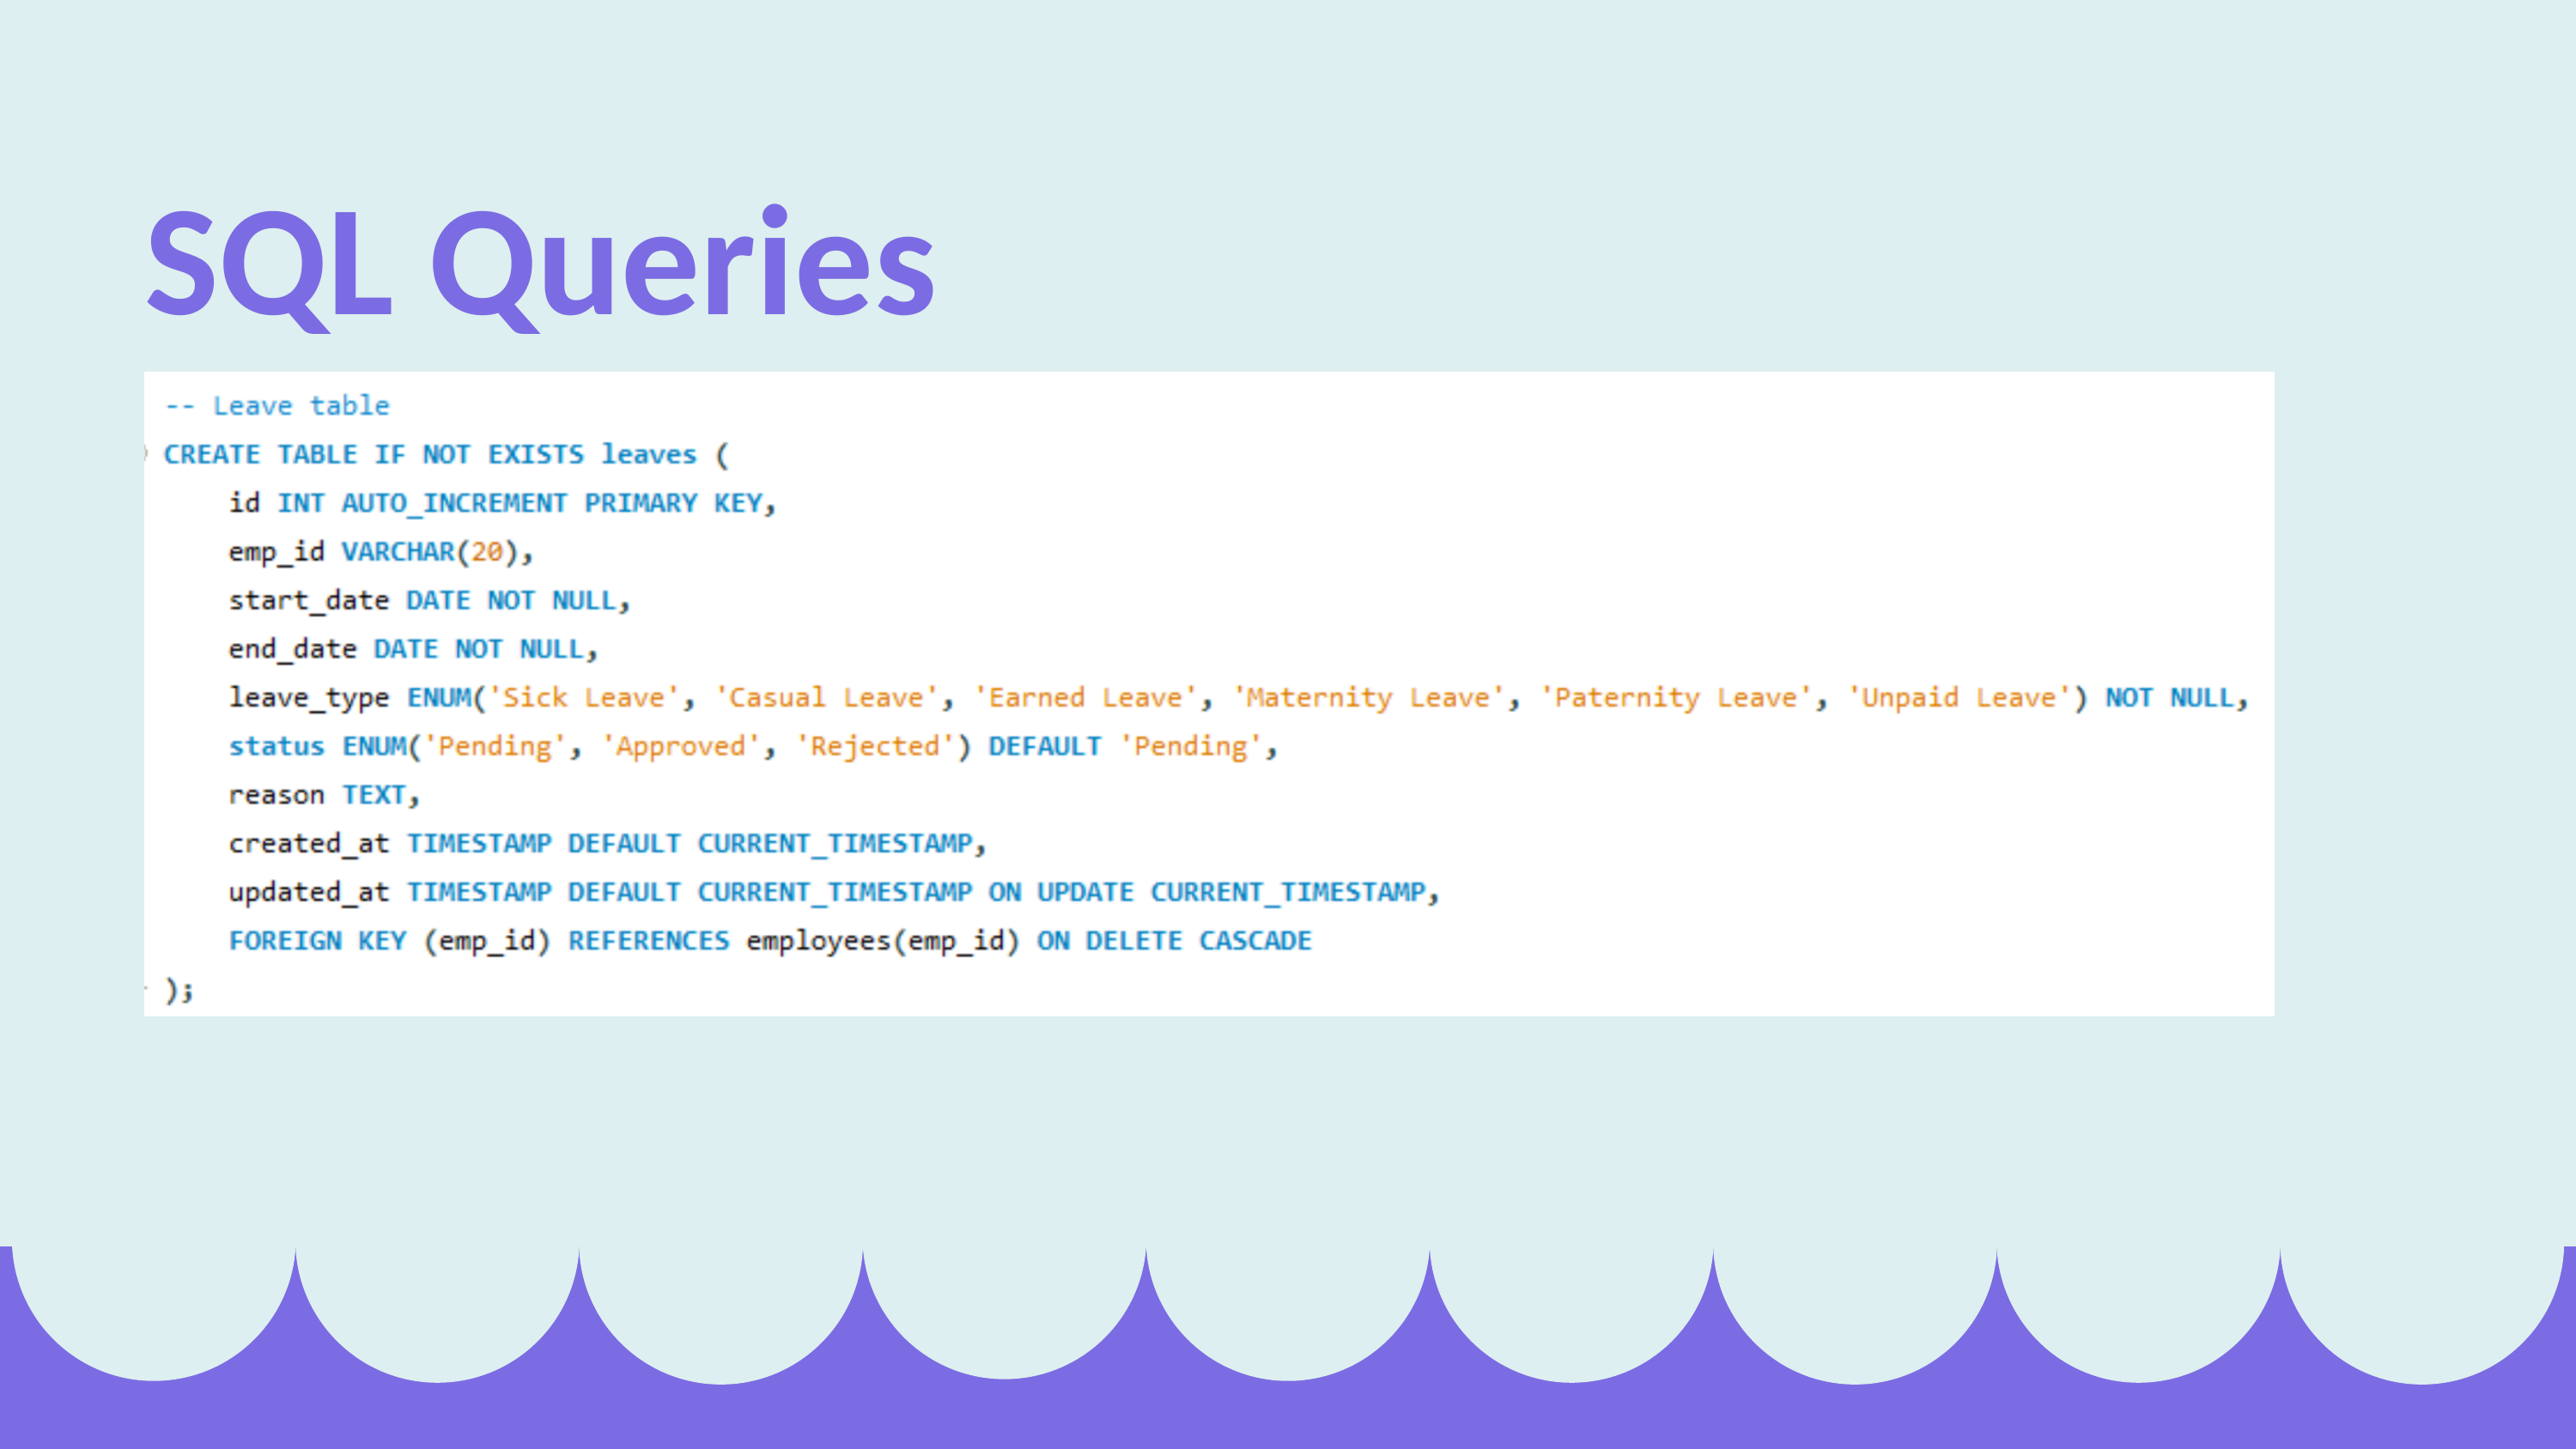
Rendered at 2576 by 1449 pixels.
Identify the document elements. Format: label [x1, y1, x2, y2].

text_box [0, 0, 2576, 1247]
text_box [11, 1094, 2565, 1385]
picture [144, 372, 2275, 1016]
